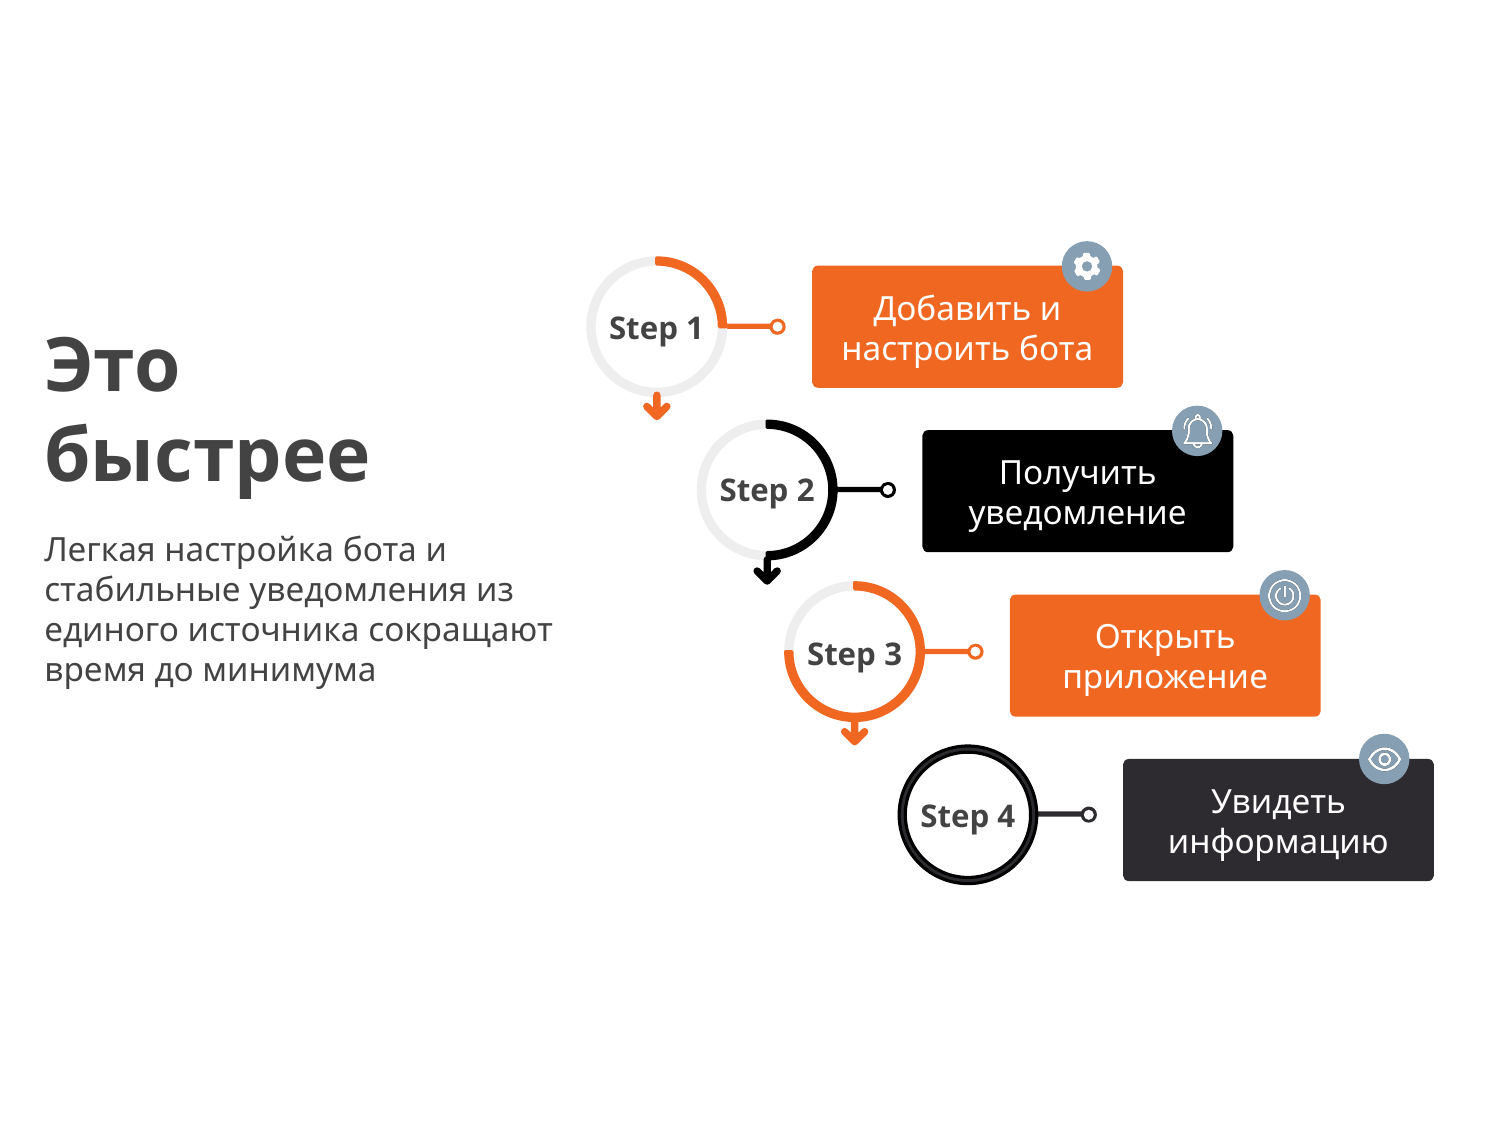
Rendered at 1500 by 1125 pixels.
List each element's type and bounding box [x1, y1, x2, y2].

text_box [29, 320, 589, 805]
text_box [698, 405, 1234, 586]
text_box [785, 569, 1321, 746]
text_box [898, 733, 1435, 884]
text_box [587, 240, 1124, 421]
